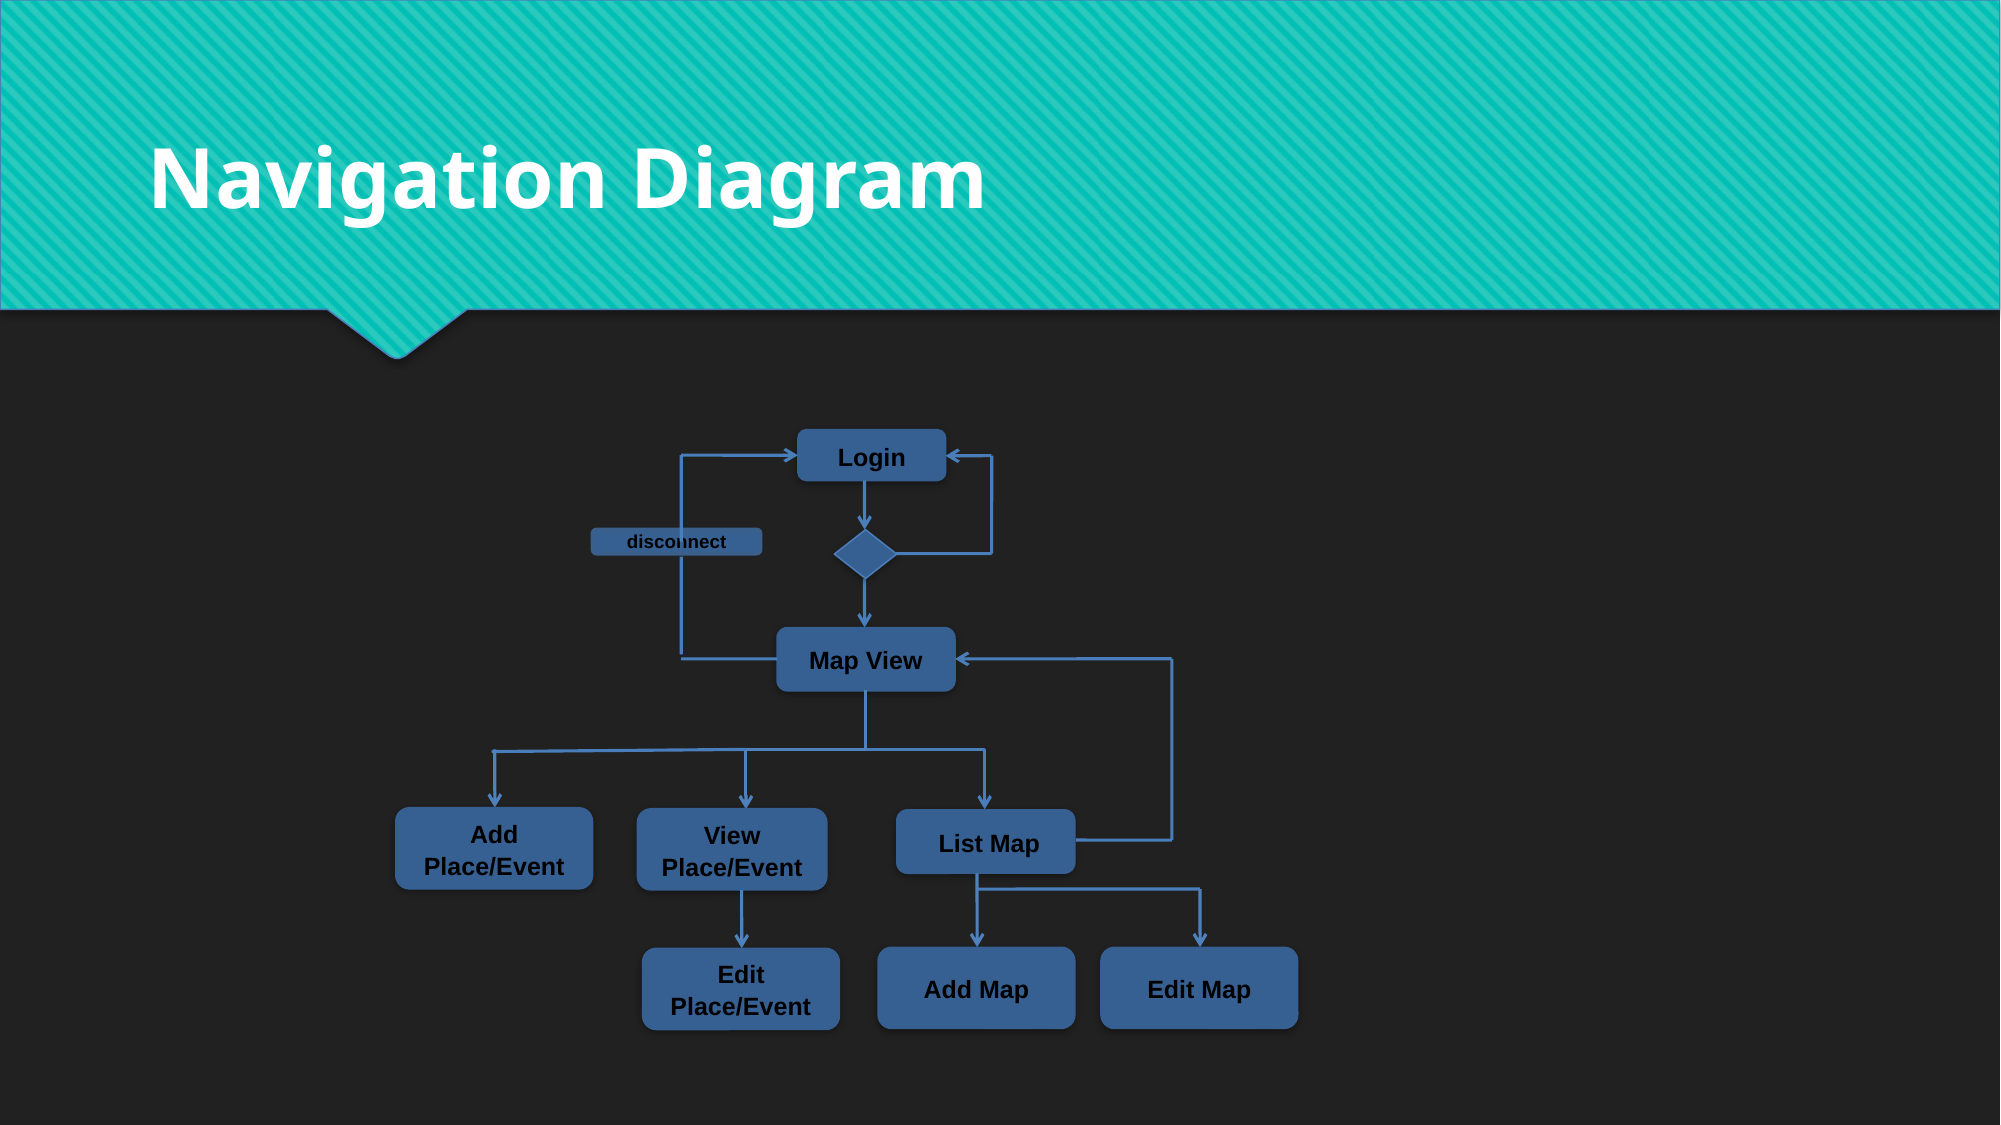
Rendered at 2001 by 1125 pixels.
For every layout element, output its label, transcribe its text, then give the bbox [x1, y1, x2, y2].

text_box [1192, 890, 1208, 945]
text_box disconnect [590, 527, 763, 556]
text_box Navigation Diagram [132, 73, 1867, 233]
text_box Edit Place/Event [641, 947, 841, 1031]
text_box [866, 749, 992, 807]
text_box [496, 748, 746, 753]
text_box [955, 651, 1172, 667]
text_box Add Map [877, 946, 1076, 1030]
text_box View Place/Event [636, 807, 828, 891]
text_box [857, 480, 872, 530]
text_box [945, 448, 992, 463]
text_box Edit Map [1100, 946, 1299, 1030]
text_box [681, 447, 798, 463]
text_box [969, 873, 985, 945]
text_box List Map [896, 809, 1076, 875]
text_box Add Place/Event [395, 806, 594, 890]
text_box [738, 690, 866, 806]
text_box Map View [776, 626, 956, 692]
text_box [487, 749, 503, 805]
text_box [734, 890, 749, 946]
text_box [833, 529, 897, 580]
text_box Login [797, 428, 947, 482]
text_box [857, 585, 872, 625]
picture [1, 1, 1999, 357]
